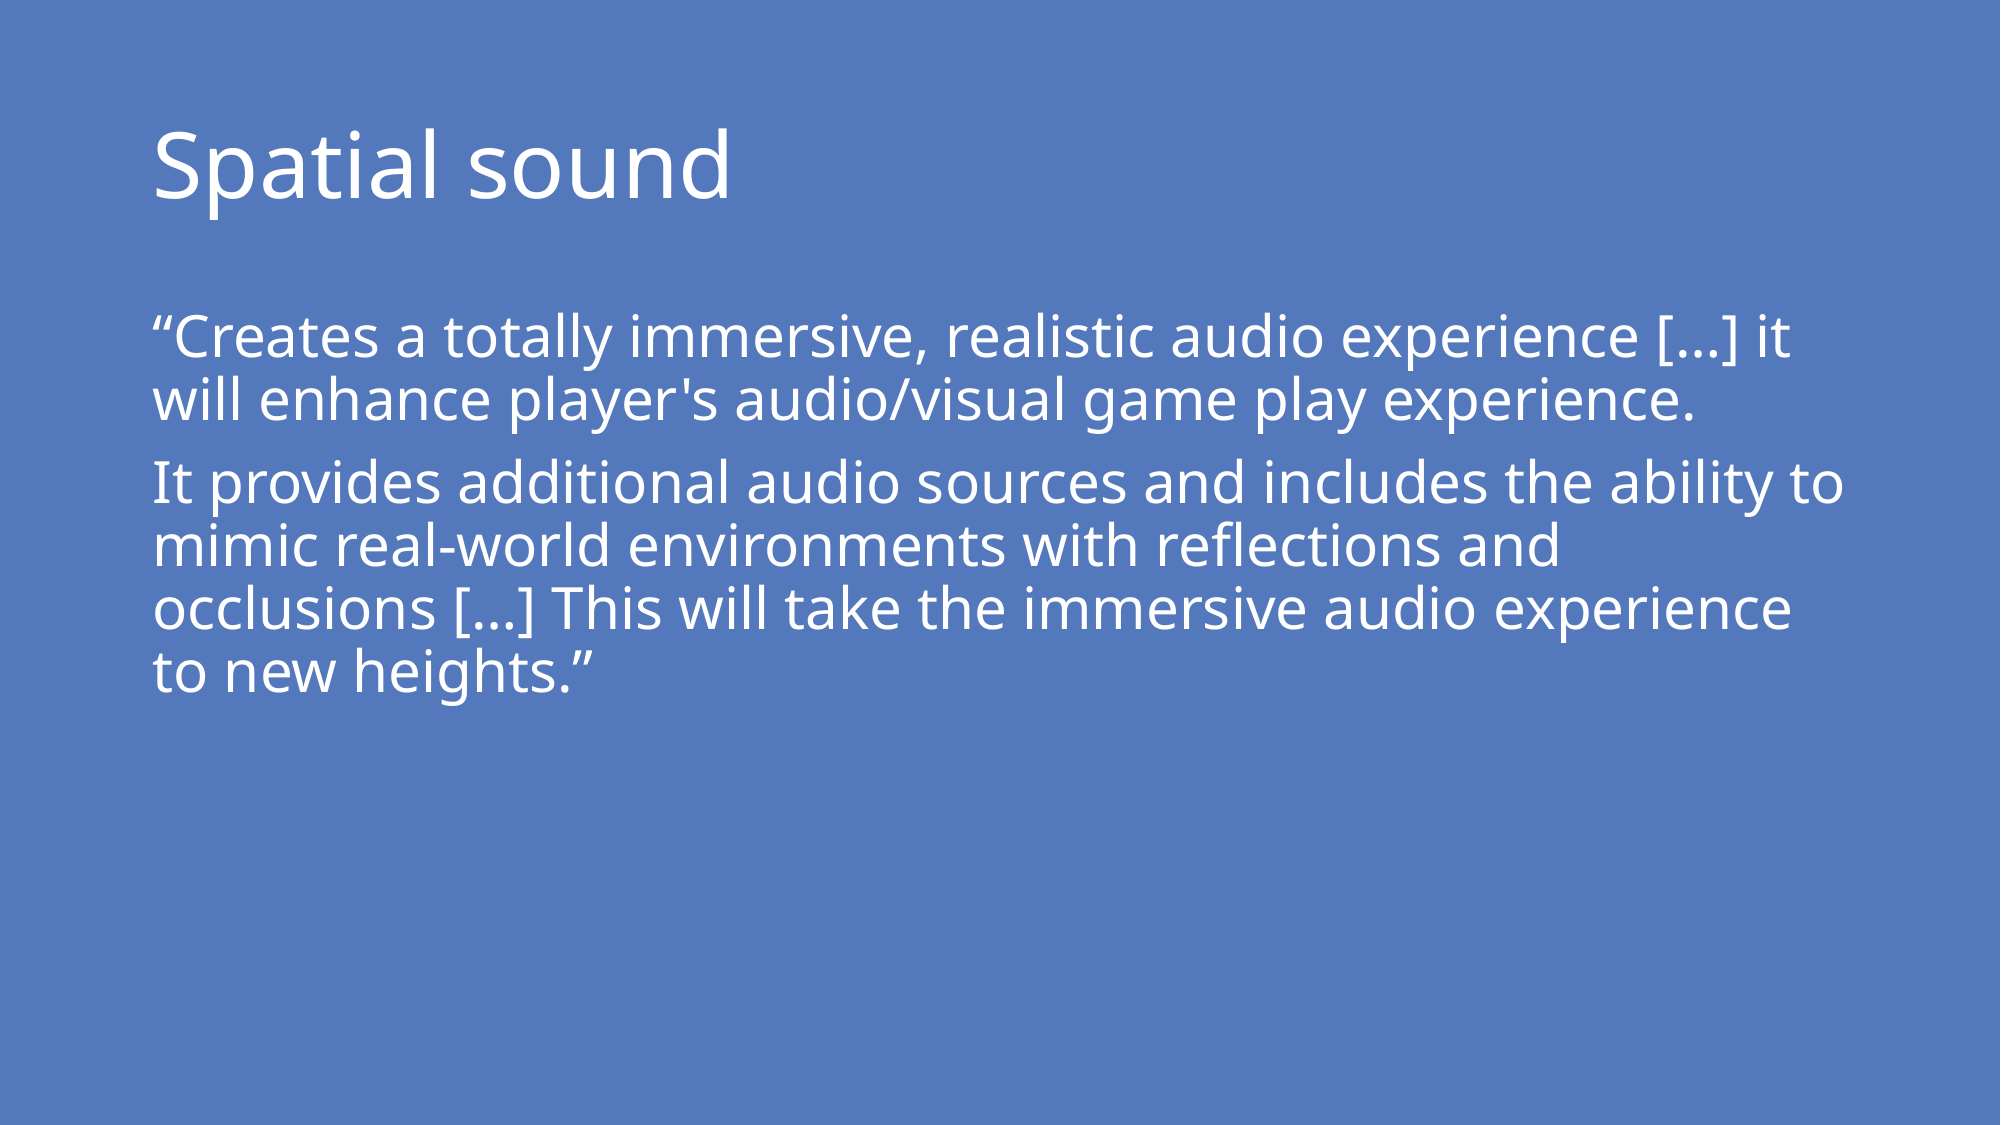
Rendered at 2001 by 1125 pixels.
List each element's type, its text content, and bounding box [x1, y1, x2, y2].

title Spatial sound [137, 59, 1863, 278]
list “Creates a totally immersive, realistic audio experience […] it will enhance player's audio/visual game play experience. It provides additional audio sources and includes the ability to mimic real-world environments with reflections and occlusions […] This will take the immersive audio experience to new heights.” [137, 299, 1863, 1014]
